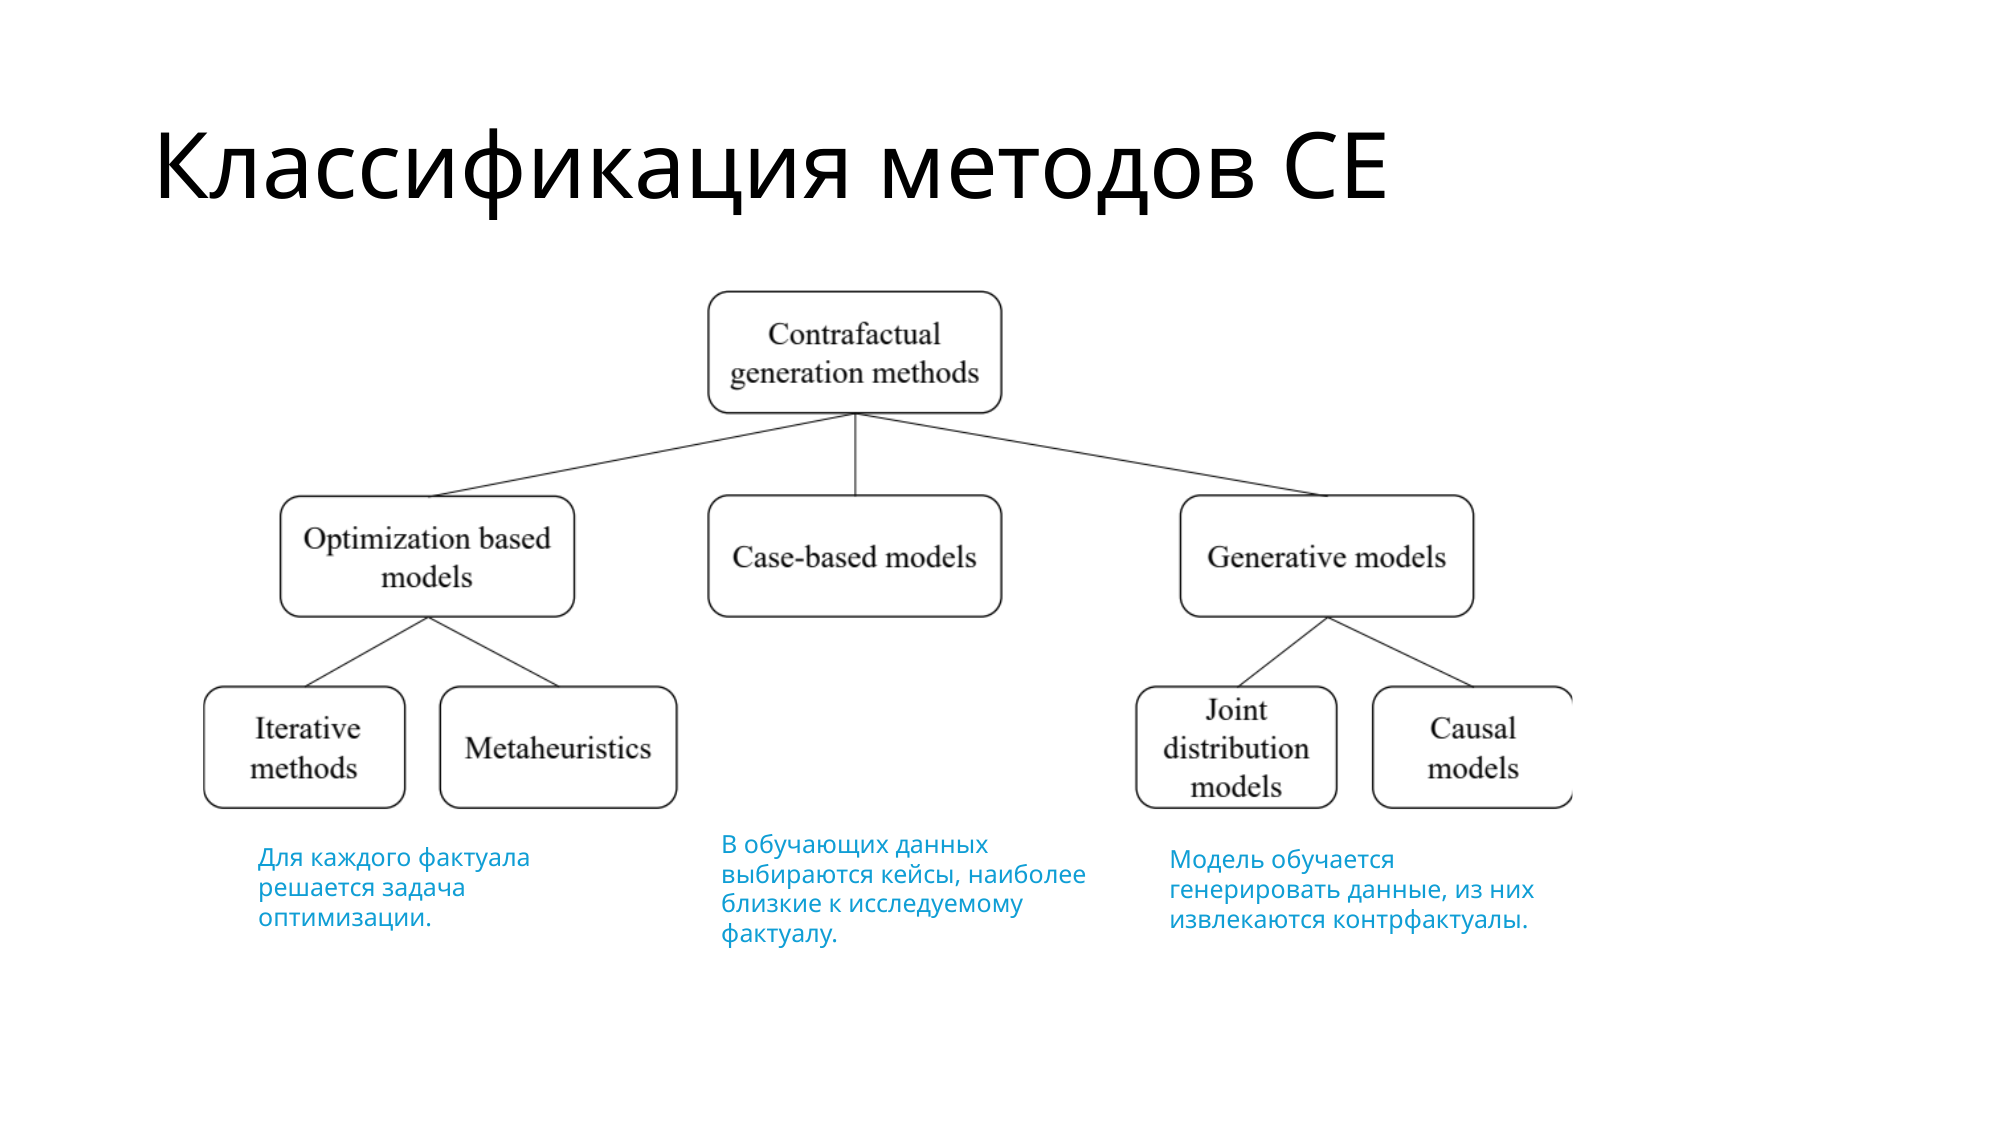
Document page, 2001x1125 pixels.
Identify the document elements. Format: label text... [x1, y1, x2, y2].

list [202, 289, 1573, 823]
text_box В обучающих данных выбираются кейсы, наиболее близкие к исследуемому фактуалу. [706, 823, 1115, 956]
title Классификация методов CE [137, 59, 1863, 278]
text_box Для каждого фактуала решается задача оптимизации. [243, 833, 652, 939]
text_box Модель обучается генерировать данные, из них извлекаются контрфактуалы. [1154, 835, 1573, 941]
